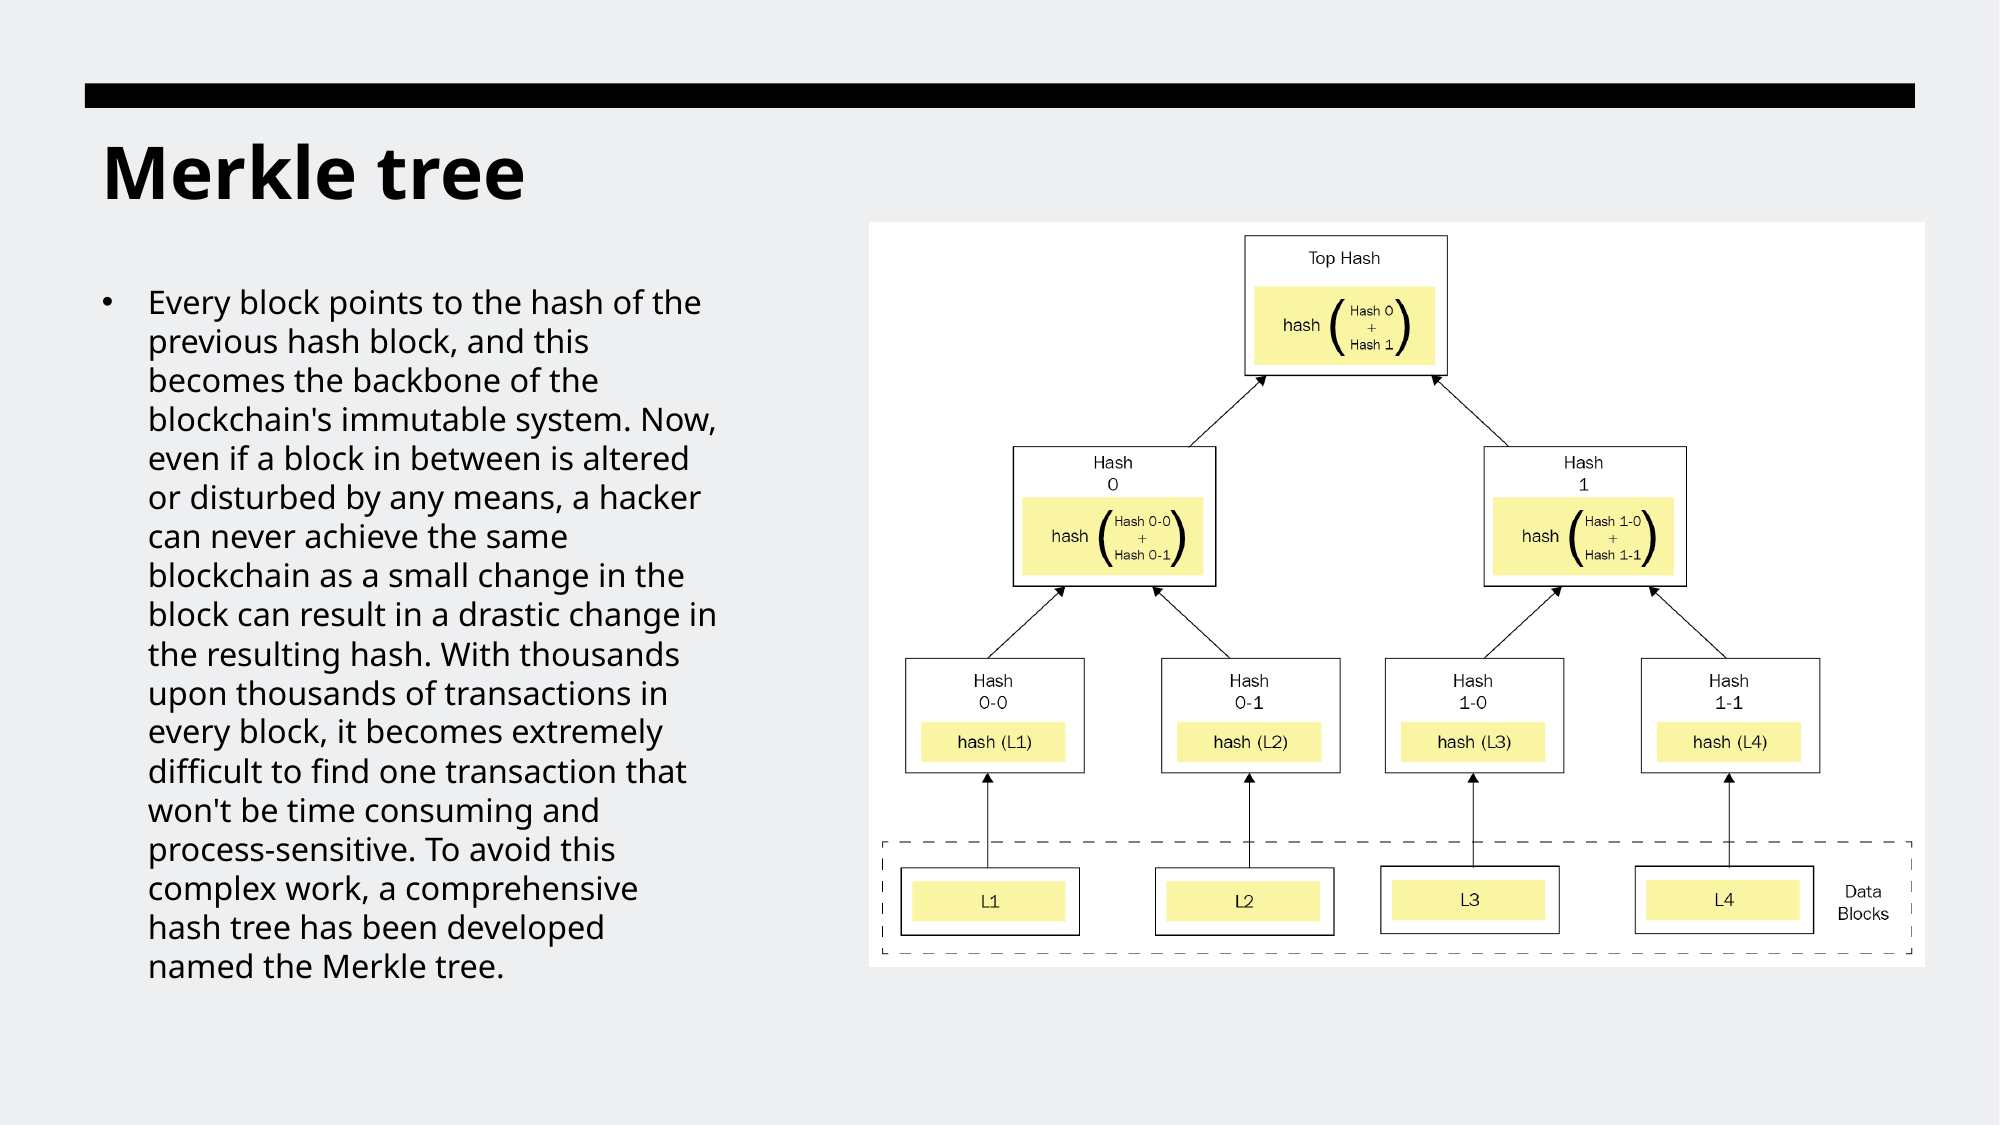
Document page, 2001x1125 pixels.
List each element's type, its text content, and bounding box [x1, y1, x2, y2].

title Merkle tree [86, 119, 1056, 222]
list Every block points to the hash of the previous hash block, and this becomes the backbone of the blockchain's immutable system. Now, even if a block in between is altered or disturbed by any means, a hacker can never achieve the same blockchain as a small change in the block can result in a drastic change in the resulting hash. With thousands upon thousands of transactions in every block, it becomes extremely difficult to find one transaction that won't be time consuming and process-sensitive. To avoid this complex work, a comprehensive hash tree has been developed named the Merkle tree. [86, 274, 736, 995]
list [869, 222, 1925, 967]
